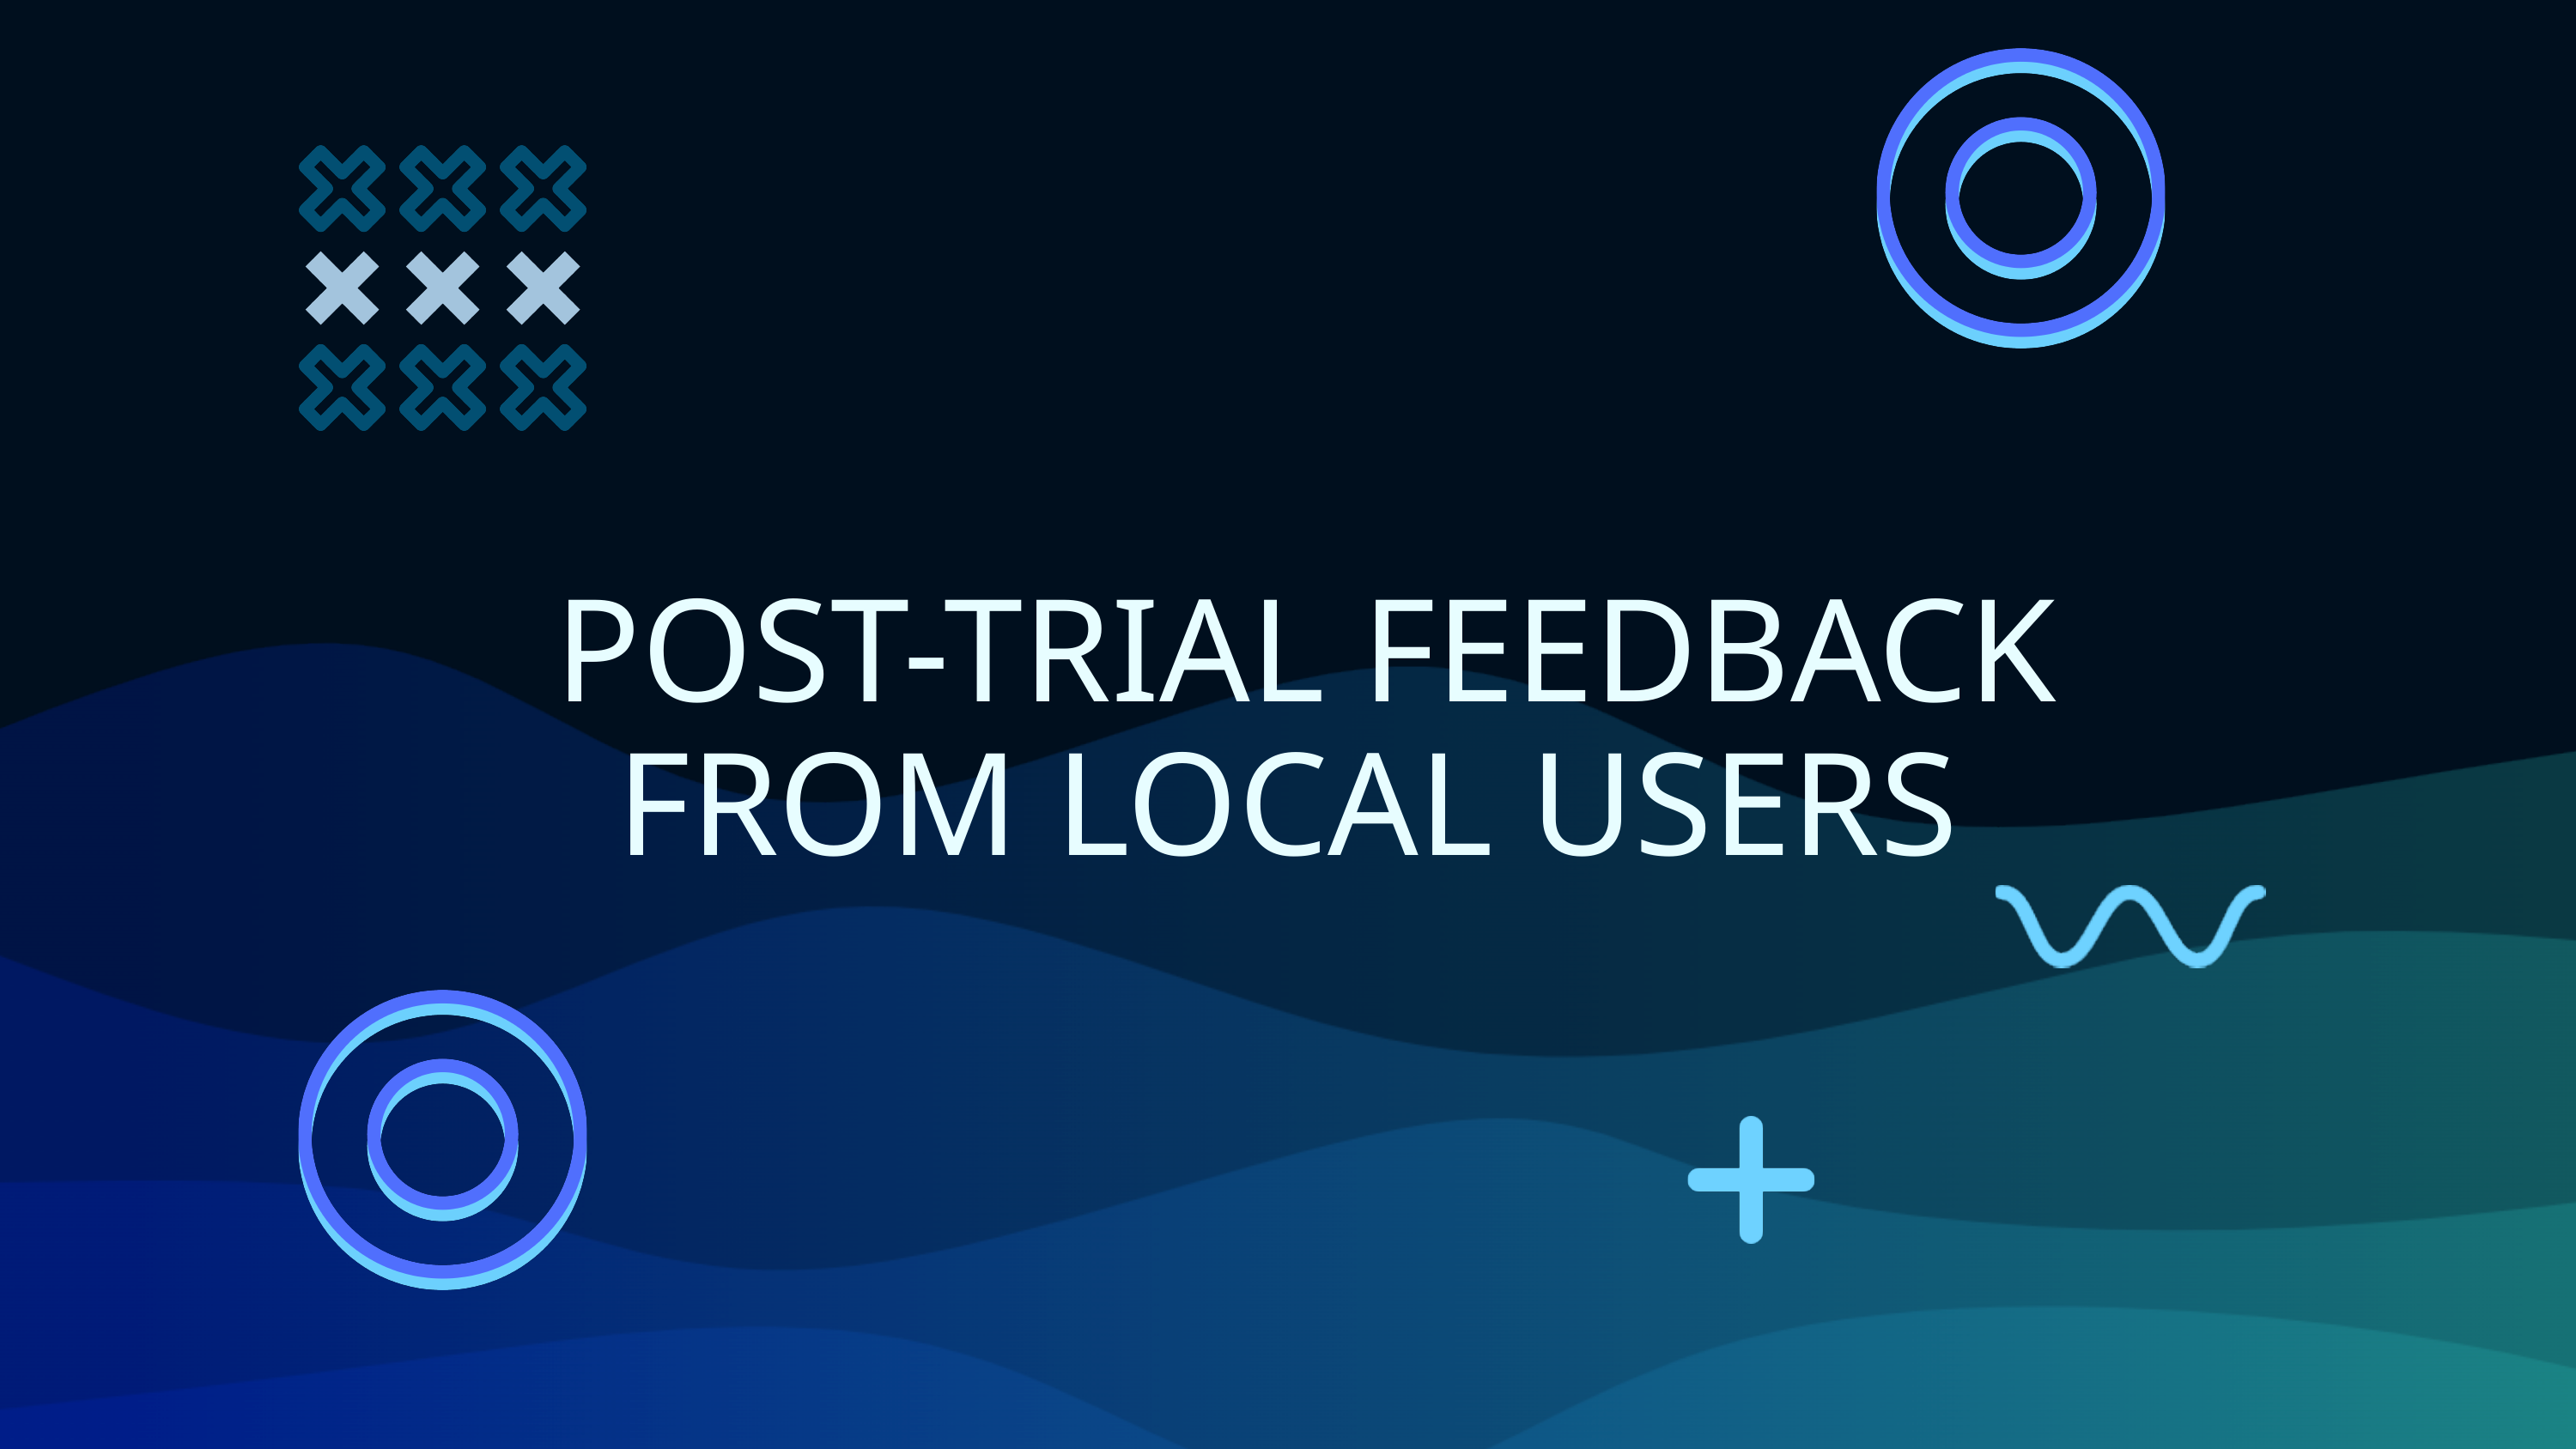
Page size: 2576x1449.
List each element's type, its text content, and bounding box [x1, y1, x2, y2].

text_box [1687, 1116, 1815, 1244]
text_box [0, 642, 2576, 1449]
text_box [298, 990, 587, 1290]
text_box [1876, 48, 2166, 349]
text_box [1995, 885, 2266, 969]
text_box POST-TRIAL FEEDBACK FROM LOCAL USERS [410, 576, 2166, 884]
text_box [298, 144, 587, 432]
